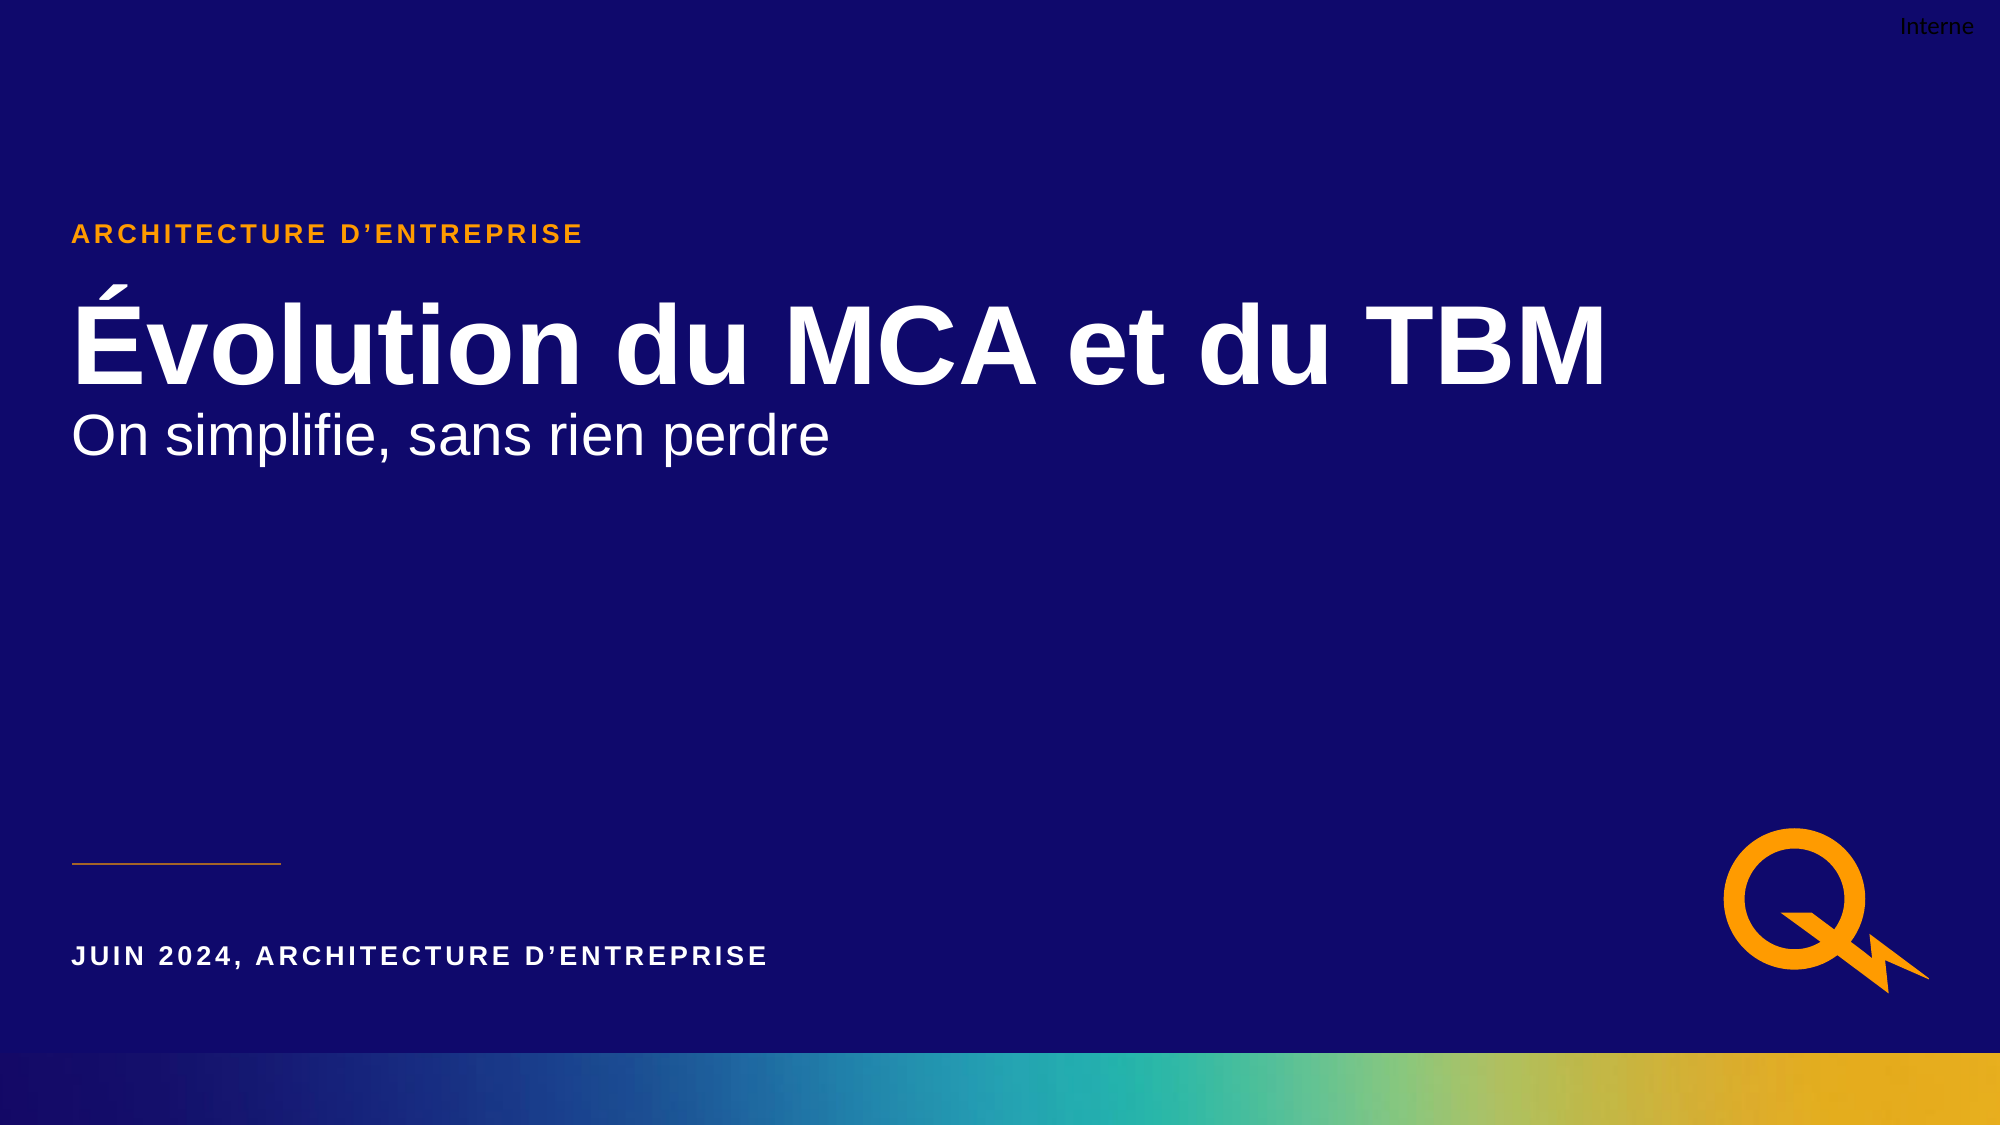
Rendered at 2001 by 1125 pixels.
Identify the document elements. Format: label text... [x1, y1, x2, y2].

title Évolution du MCA et du TBM On simplifie, sans rien perdre [71, 293, 1747, 668]
list JUIN 2024, architecture d’entreprise [71, 863, 1614, 971]
list Architecture d’entreprise [70, 213, 1613, 250]
picture [0, 1053, 2000, 1125]
